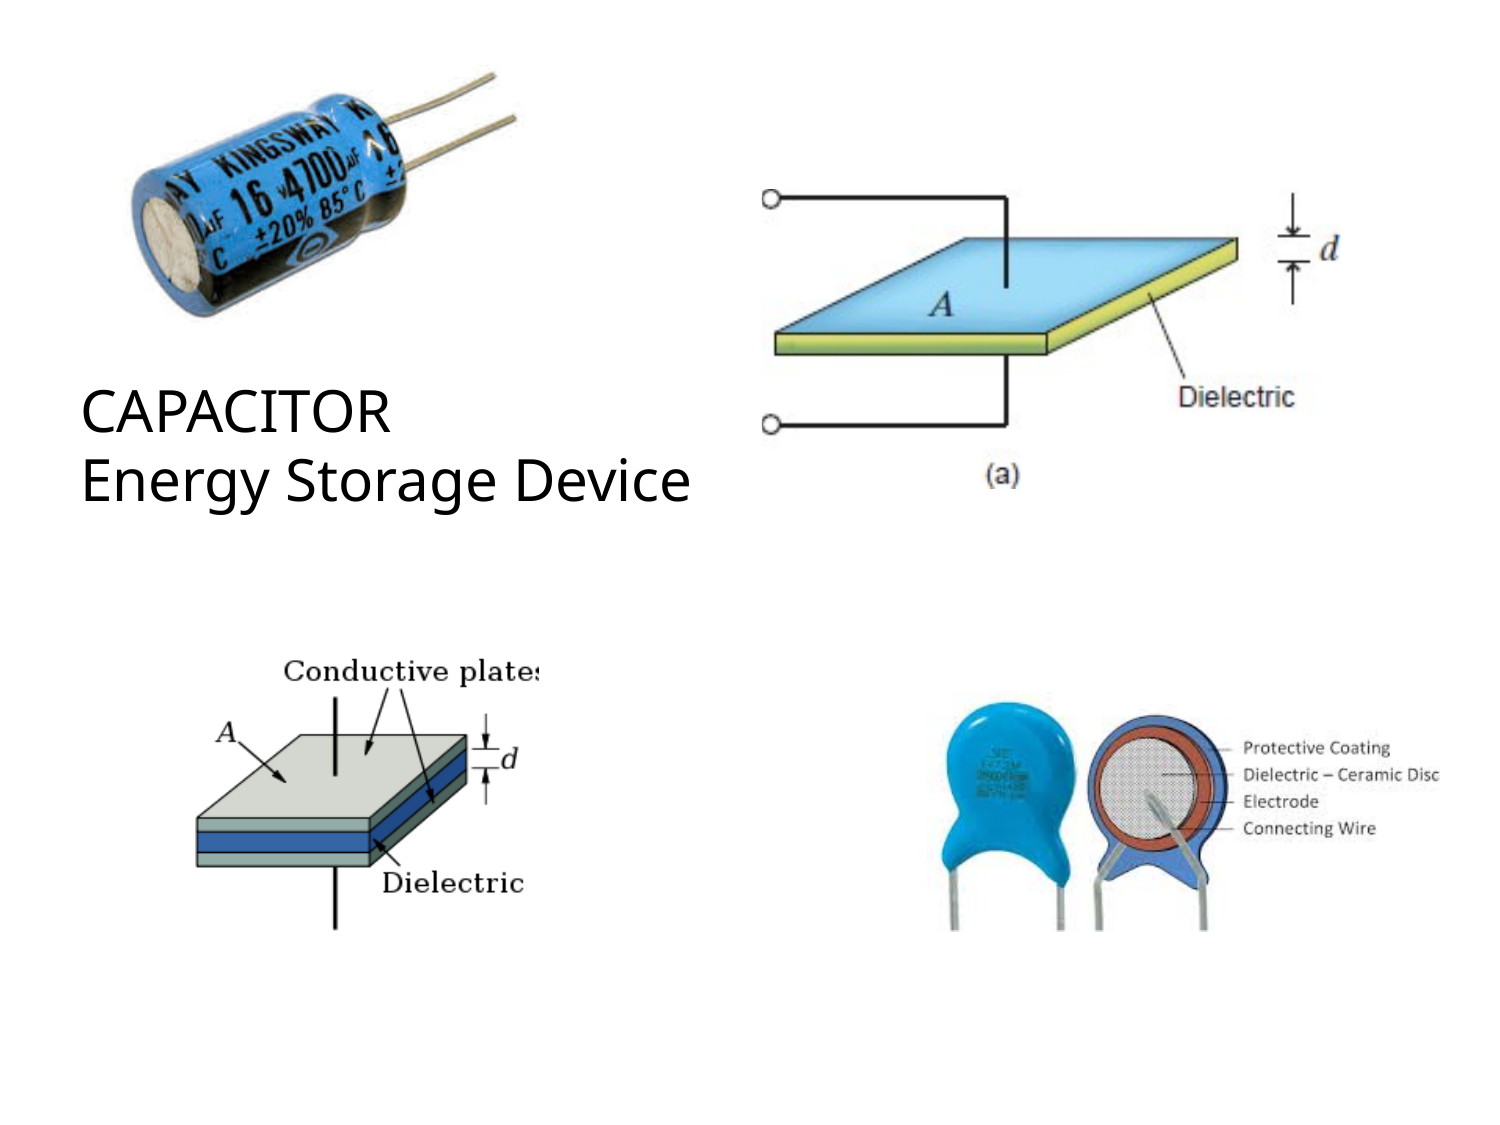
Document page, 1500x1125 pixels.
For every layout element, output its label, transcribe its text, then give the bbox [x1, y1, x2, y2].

picture [194, 656, 539, 933]
picture [123, 65, 526, 324]
picture [926, 692, 1440, 933]
text_box [761, 189, 1341, 489]
title CAPACITOR Energy Storage Device [64, 349, 1415, 538]
